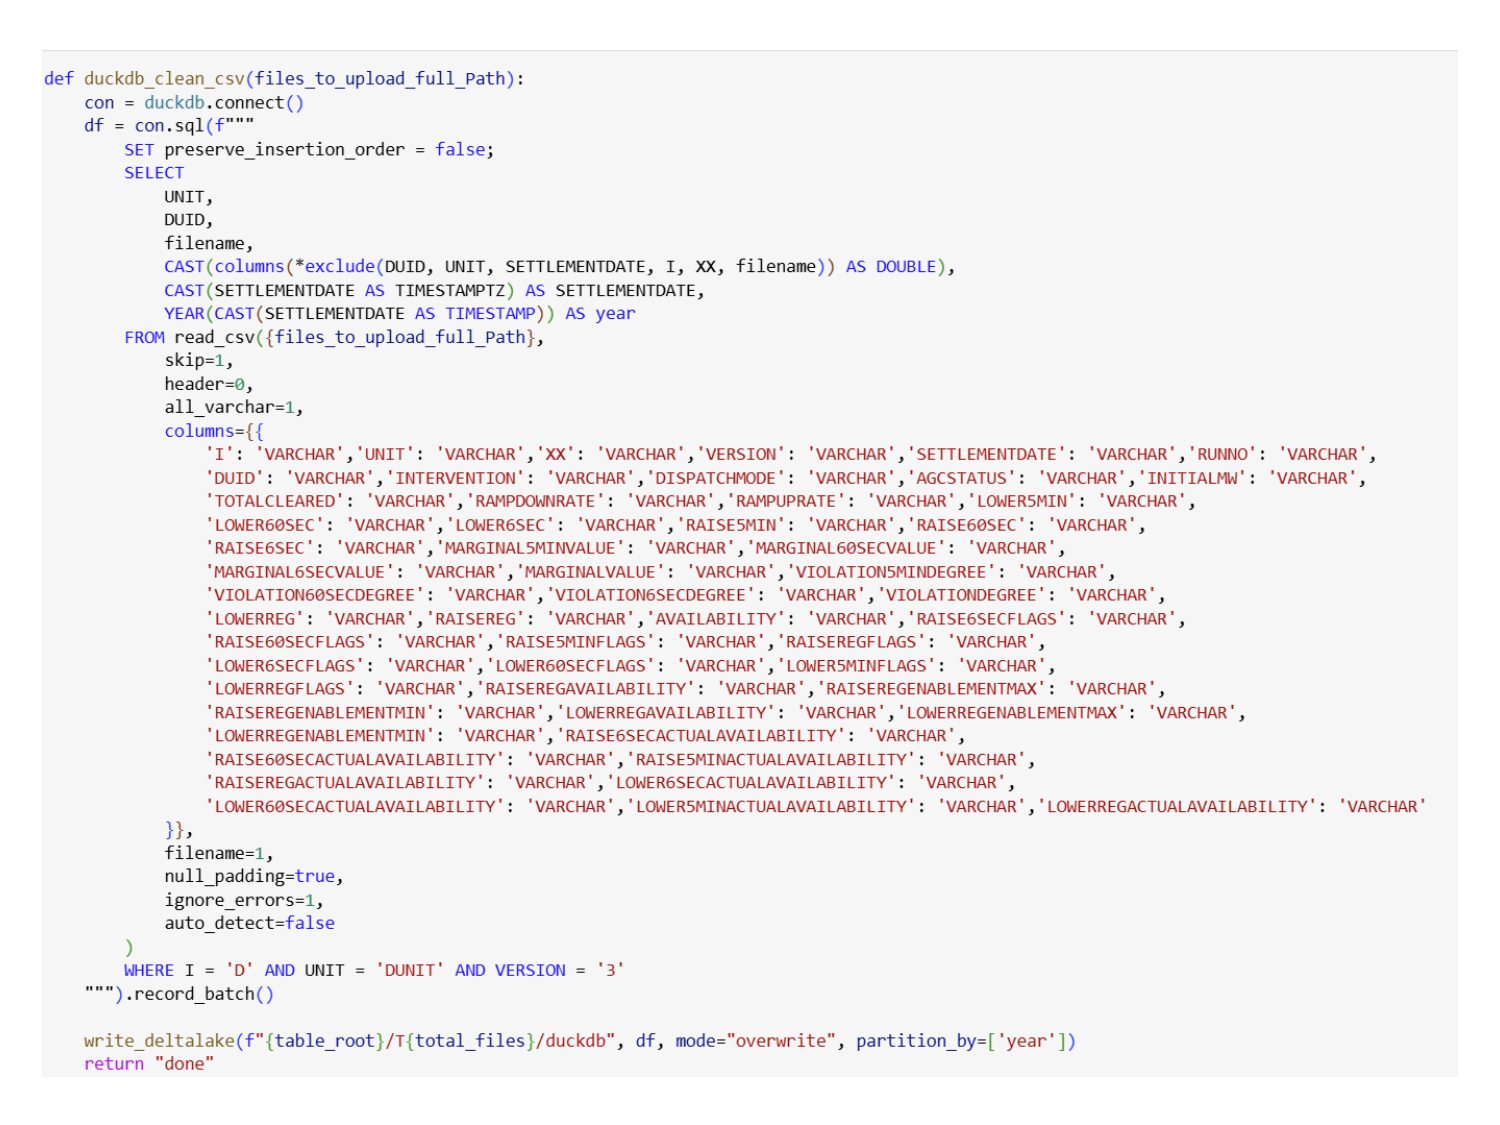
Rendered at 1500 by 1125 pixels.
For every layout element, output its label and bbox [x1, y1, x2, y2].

picture [41, 47, 1458, 1078]
